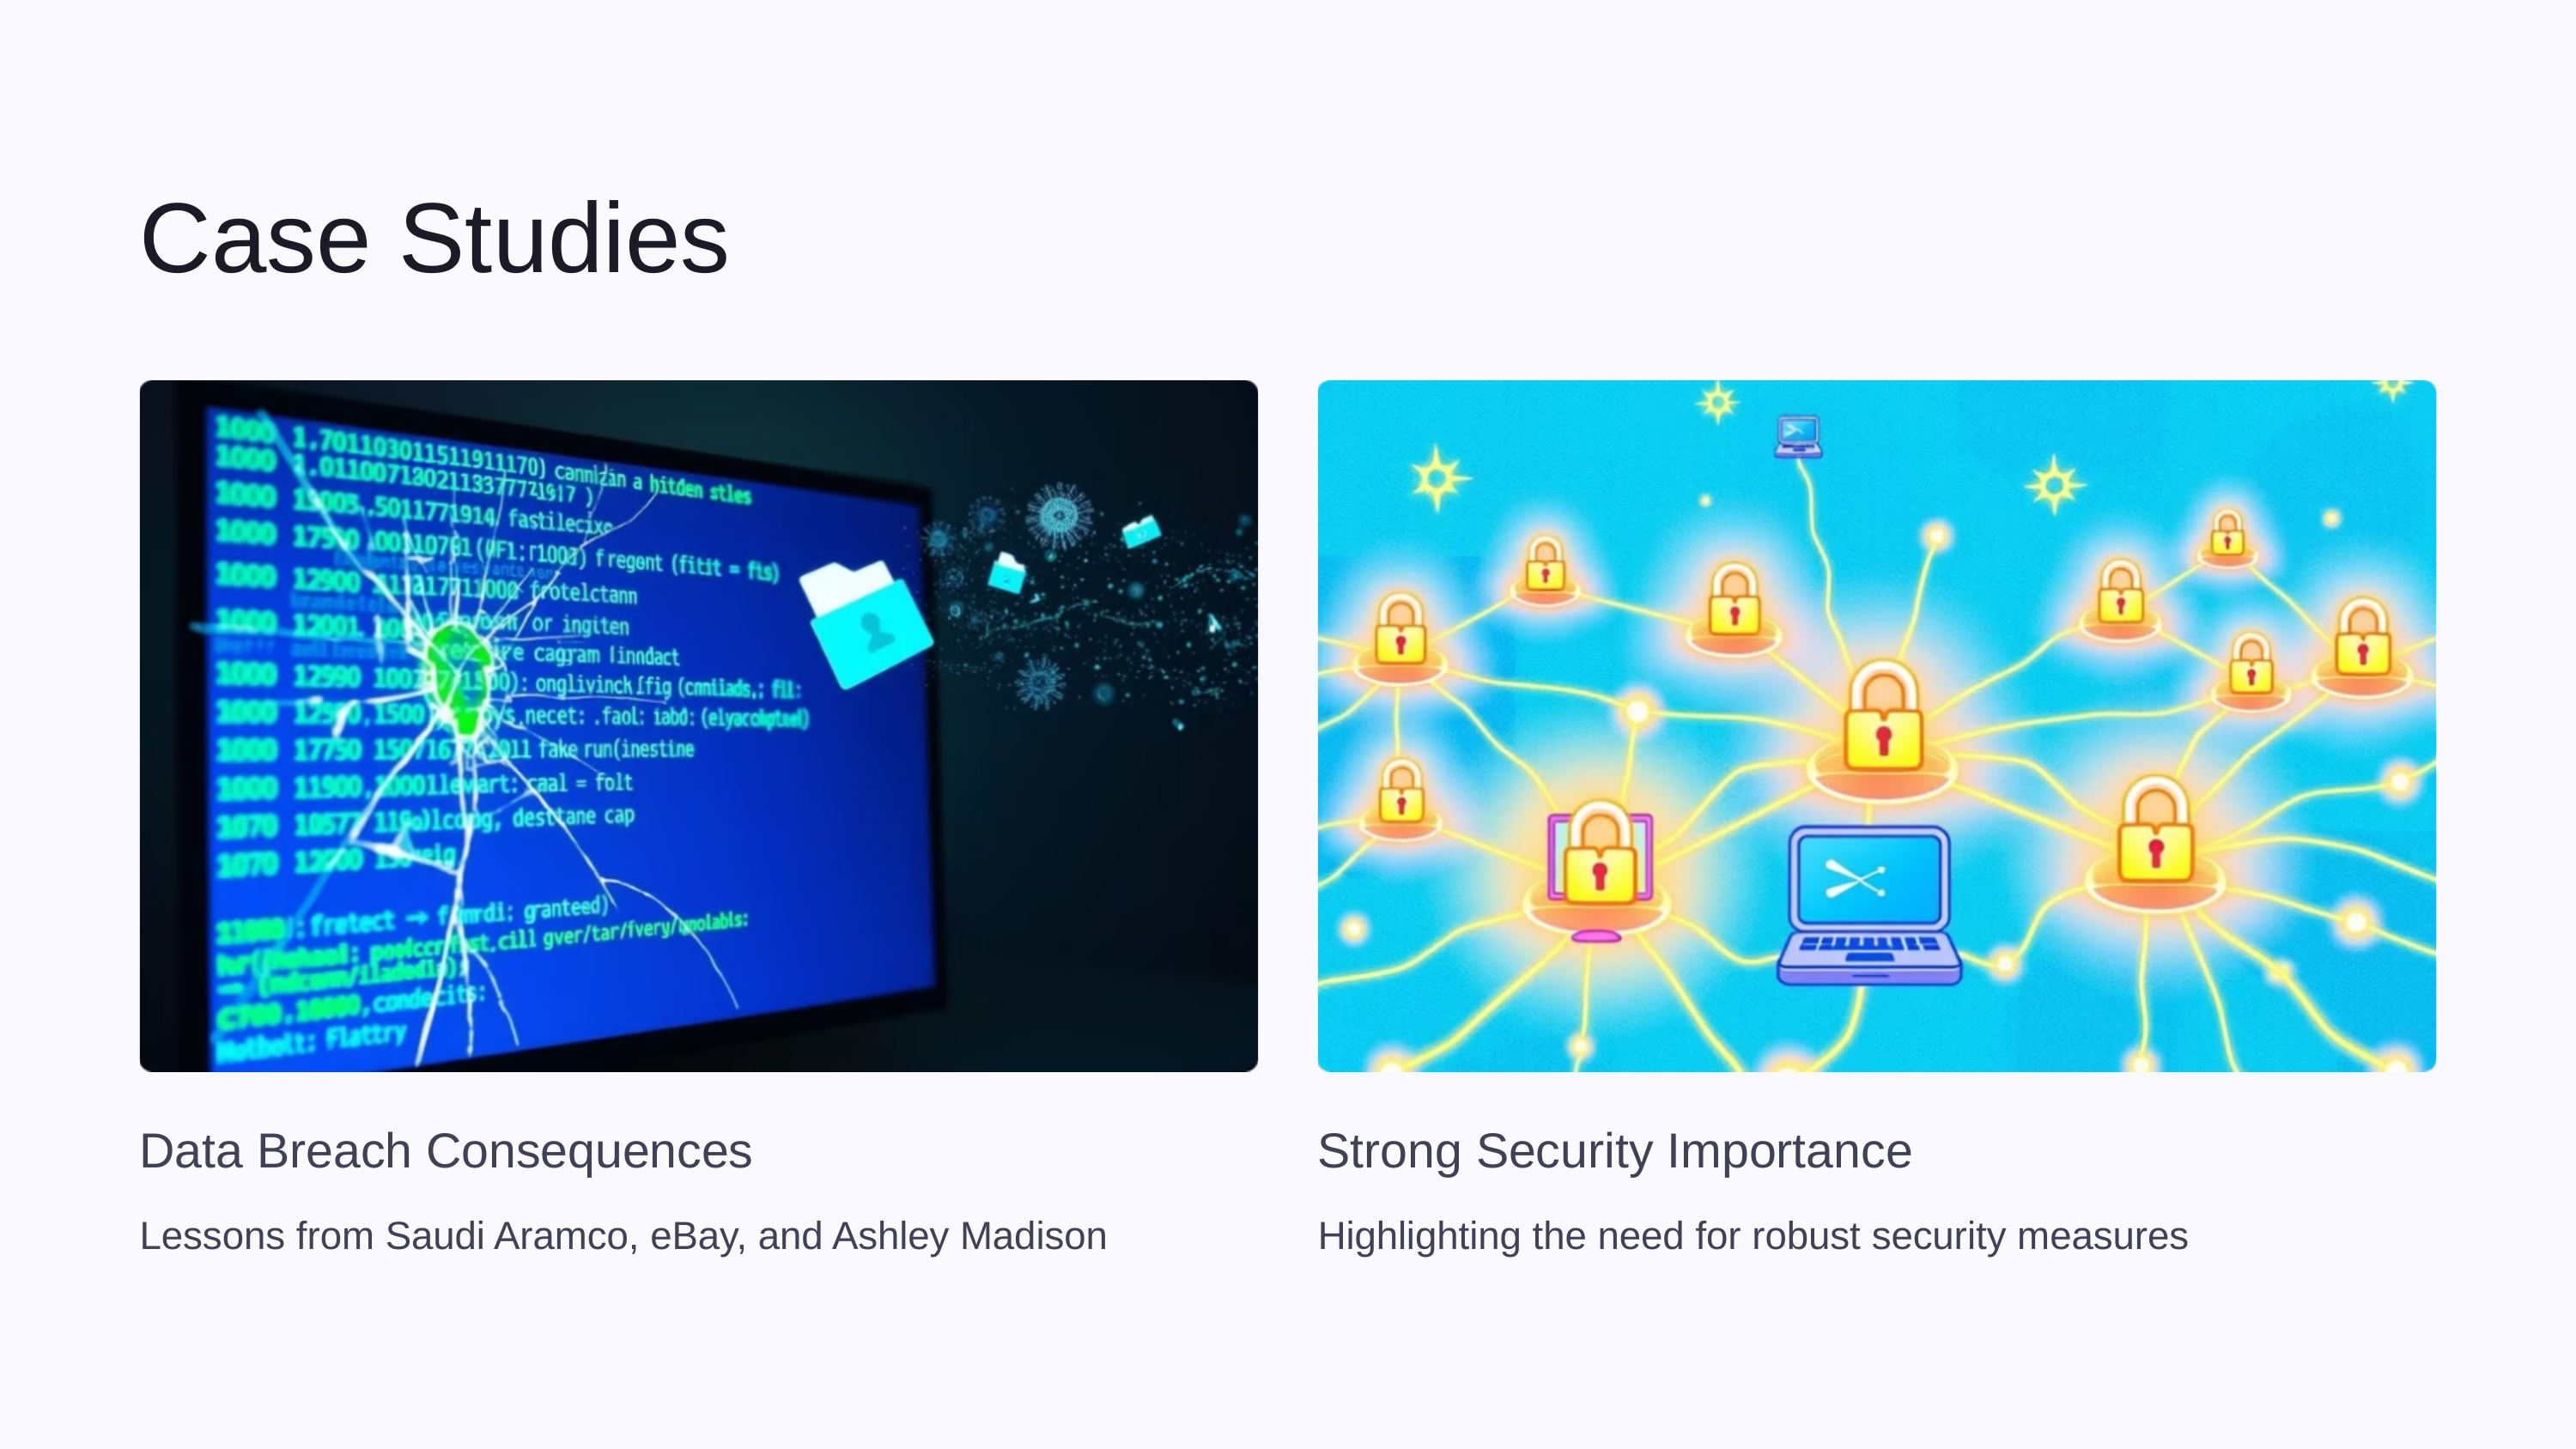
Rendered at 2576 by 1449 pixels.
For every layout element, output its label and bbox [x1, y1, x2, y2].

text_box [0, 0, 2576, 1449]
